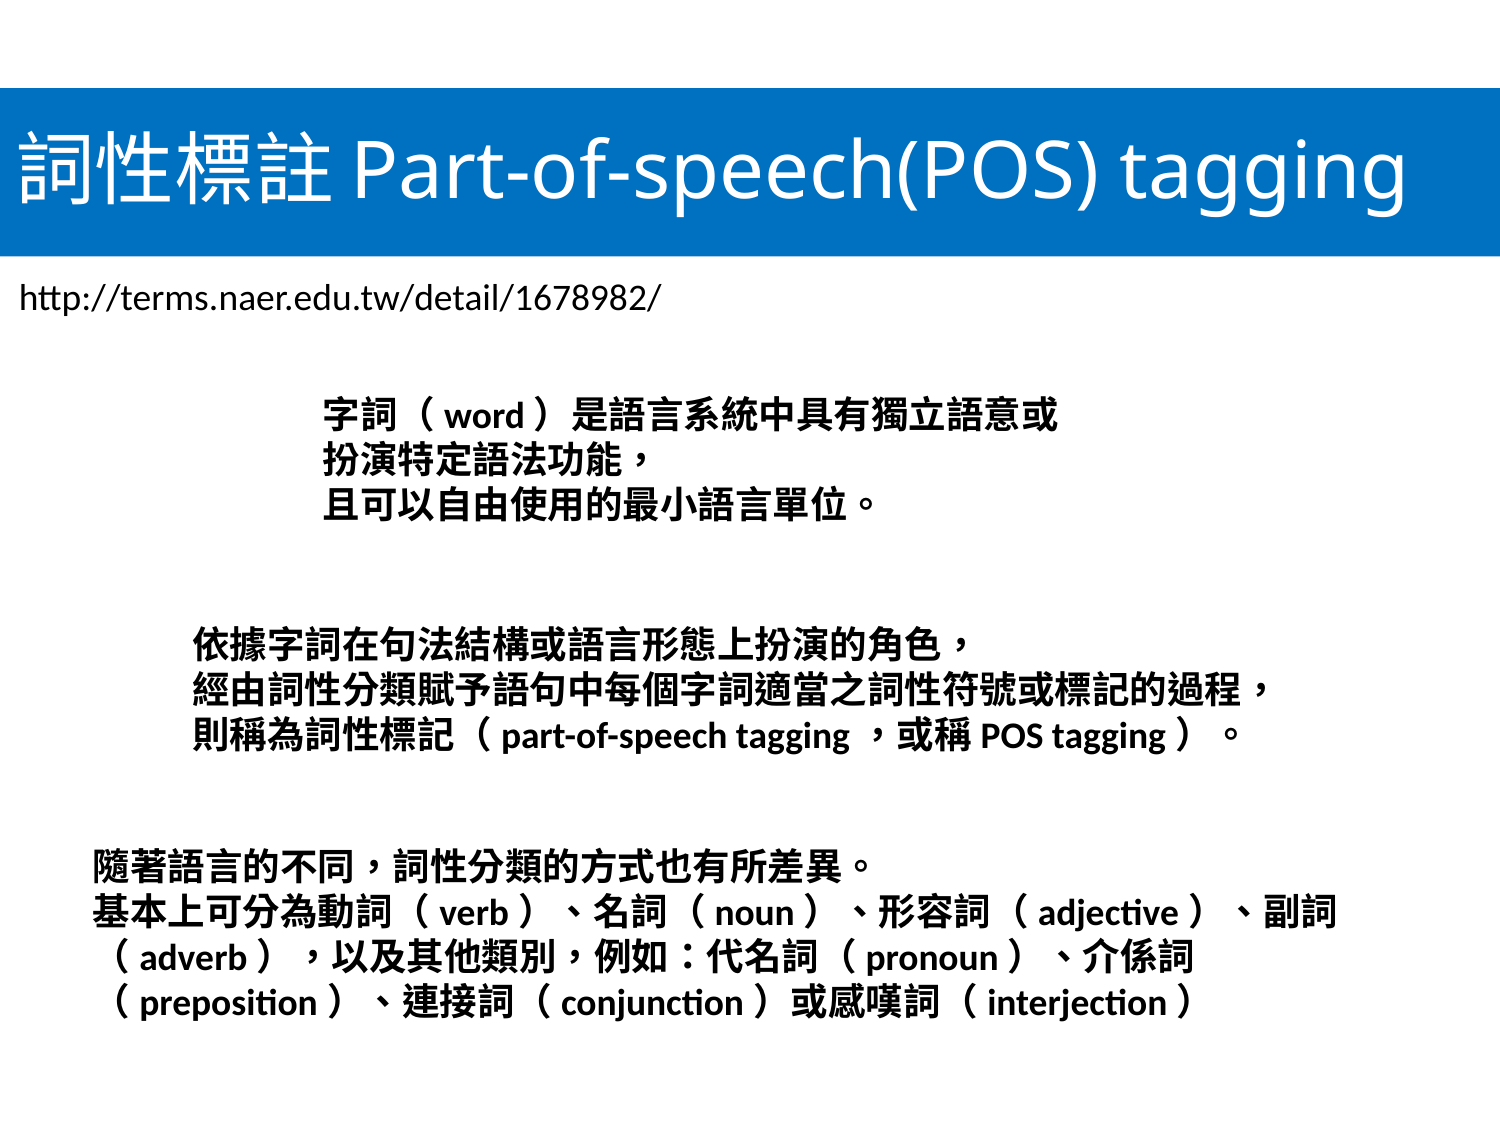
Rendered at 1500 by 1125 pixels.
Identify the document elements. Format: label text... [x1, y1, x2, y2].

title 詞性標註Part-of-speech(POS) tagging [0, 88, 1500, 257]
text_box 字詞（word）是語言系統中具有獨立語意或扮演特定語法功能， 且可以自由使用的最小語言單位。 [307, 384, 1087, 579]
text_box 依據字詞在句法結構或語言形態上扮演的角色， 經由詞性分類賦予語句中每個字詞適當之詞性符號或標記的過程， 則稱為詞性標記（part-of-speech tagging，或稱POS tagging）。 [177, 613, 1323, 764]
text_box http://terms.naer.edu.tw/detail/1678982/ [4, 265, 677, 326]
text_box 隨著語言的不同，詞性分類的方式也有所差異。 基本上可分為動詞（verb）、名詞（noun）、形容詞（adjective）、副詞（adverb），以及其他類別，例如：代名詞（pronoun）、介係詞（preposition）、連接詞（conjunction）或感嘆詞（interjection） [78, 835, 1365, 1031]
